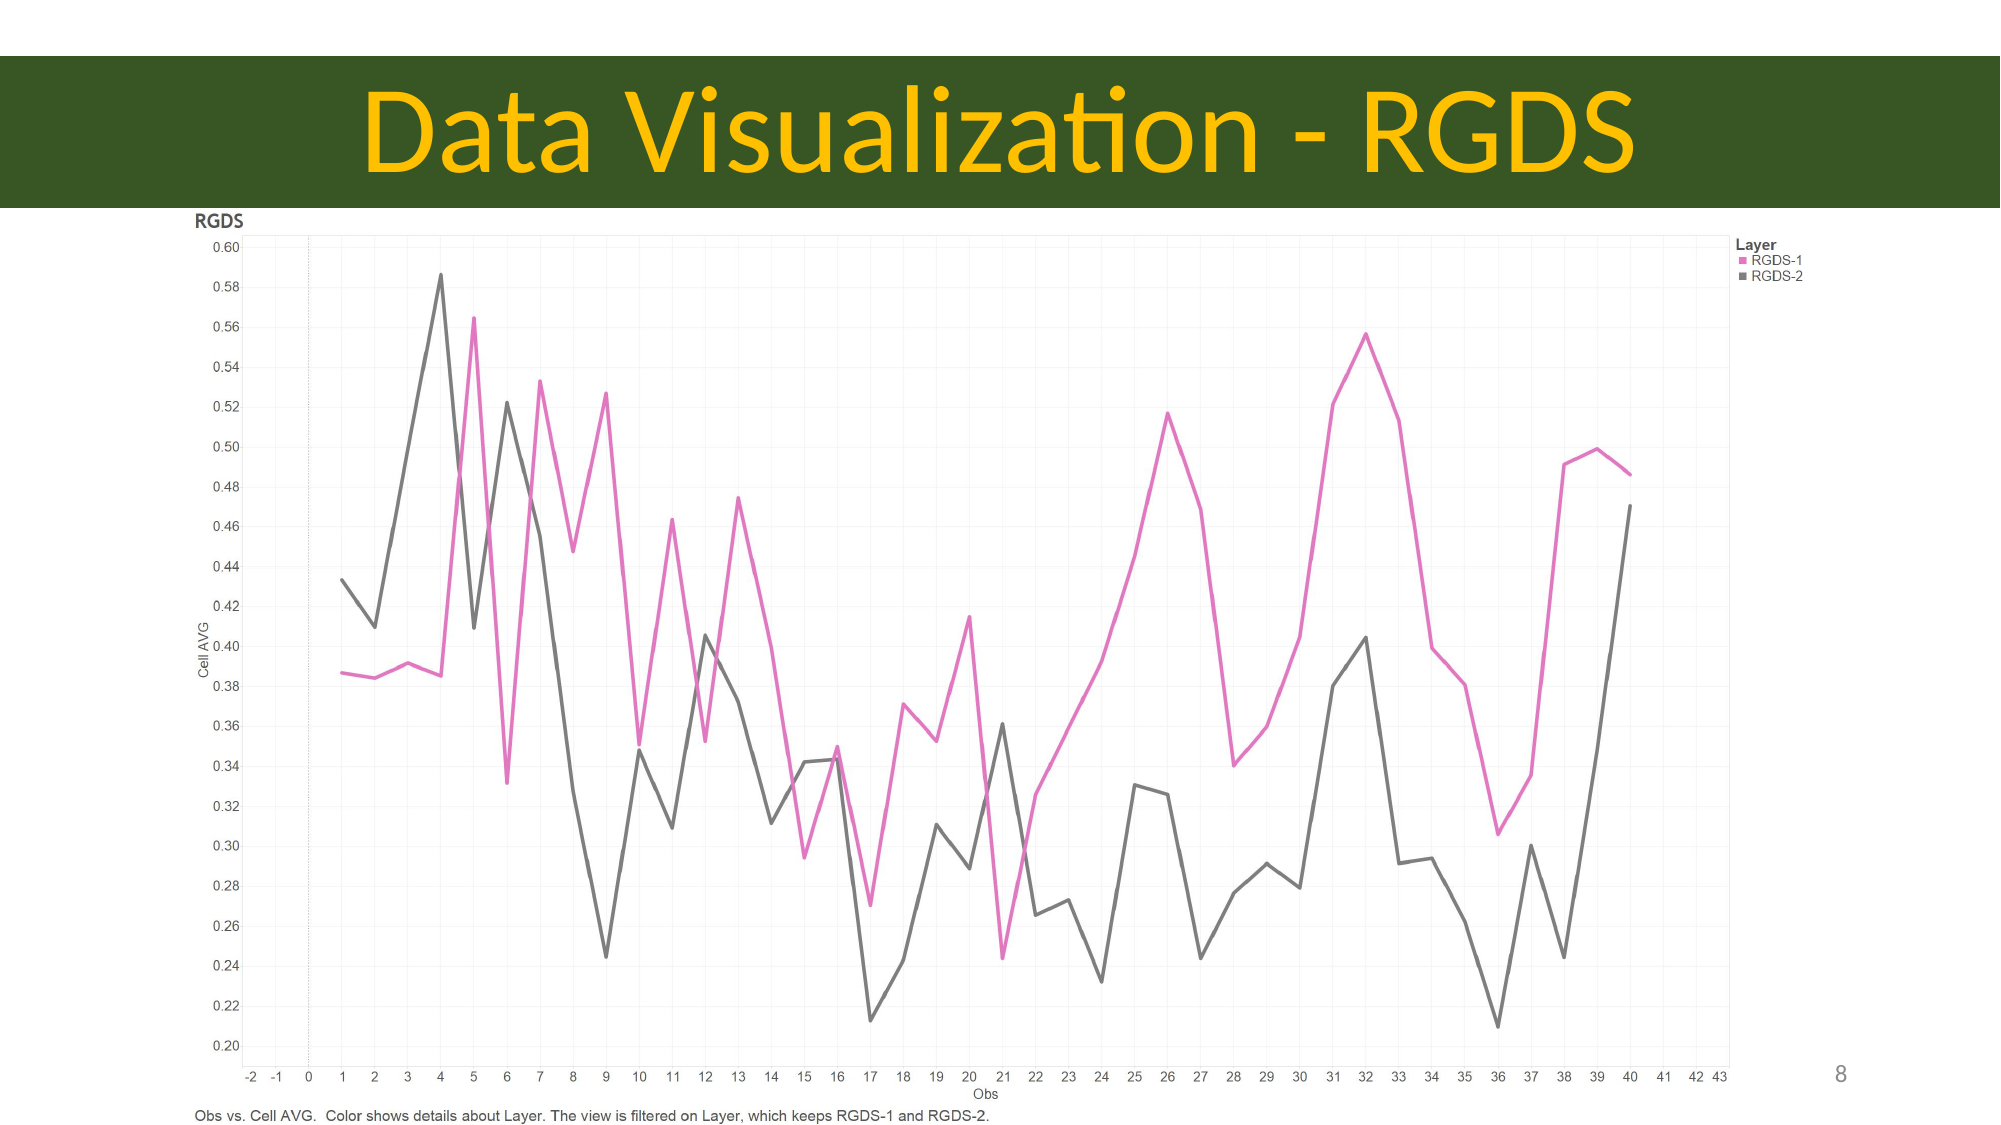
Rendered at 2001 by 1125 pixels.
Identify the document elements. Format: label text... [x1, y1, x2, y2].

slide_number 8 [1806, 1042, 1863, 1103]
title Data Visualization - RGDS [0, 56, 2000, 208]
picture [194, 208, 1806, 1125]
